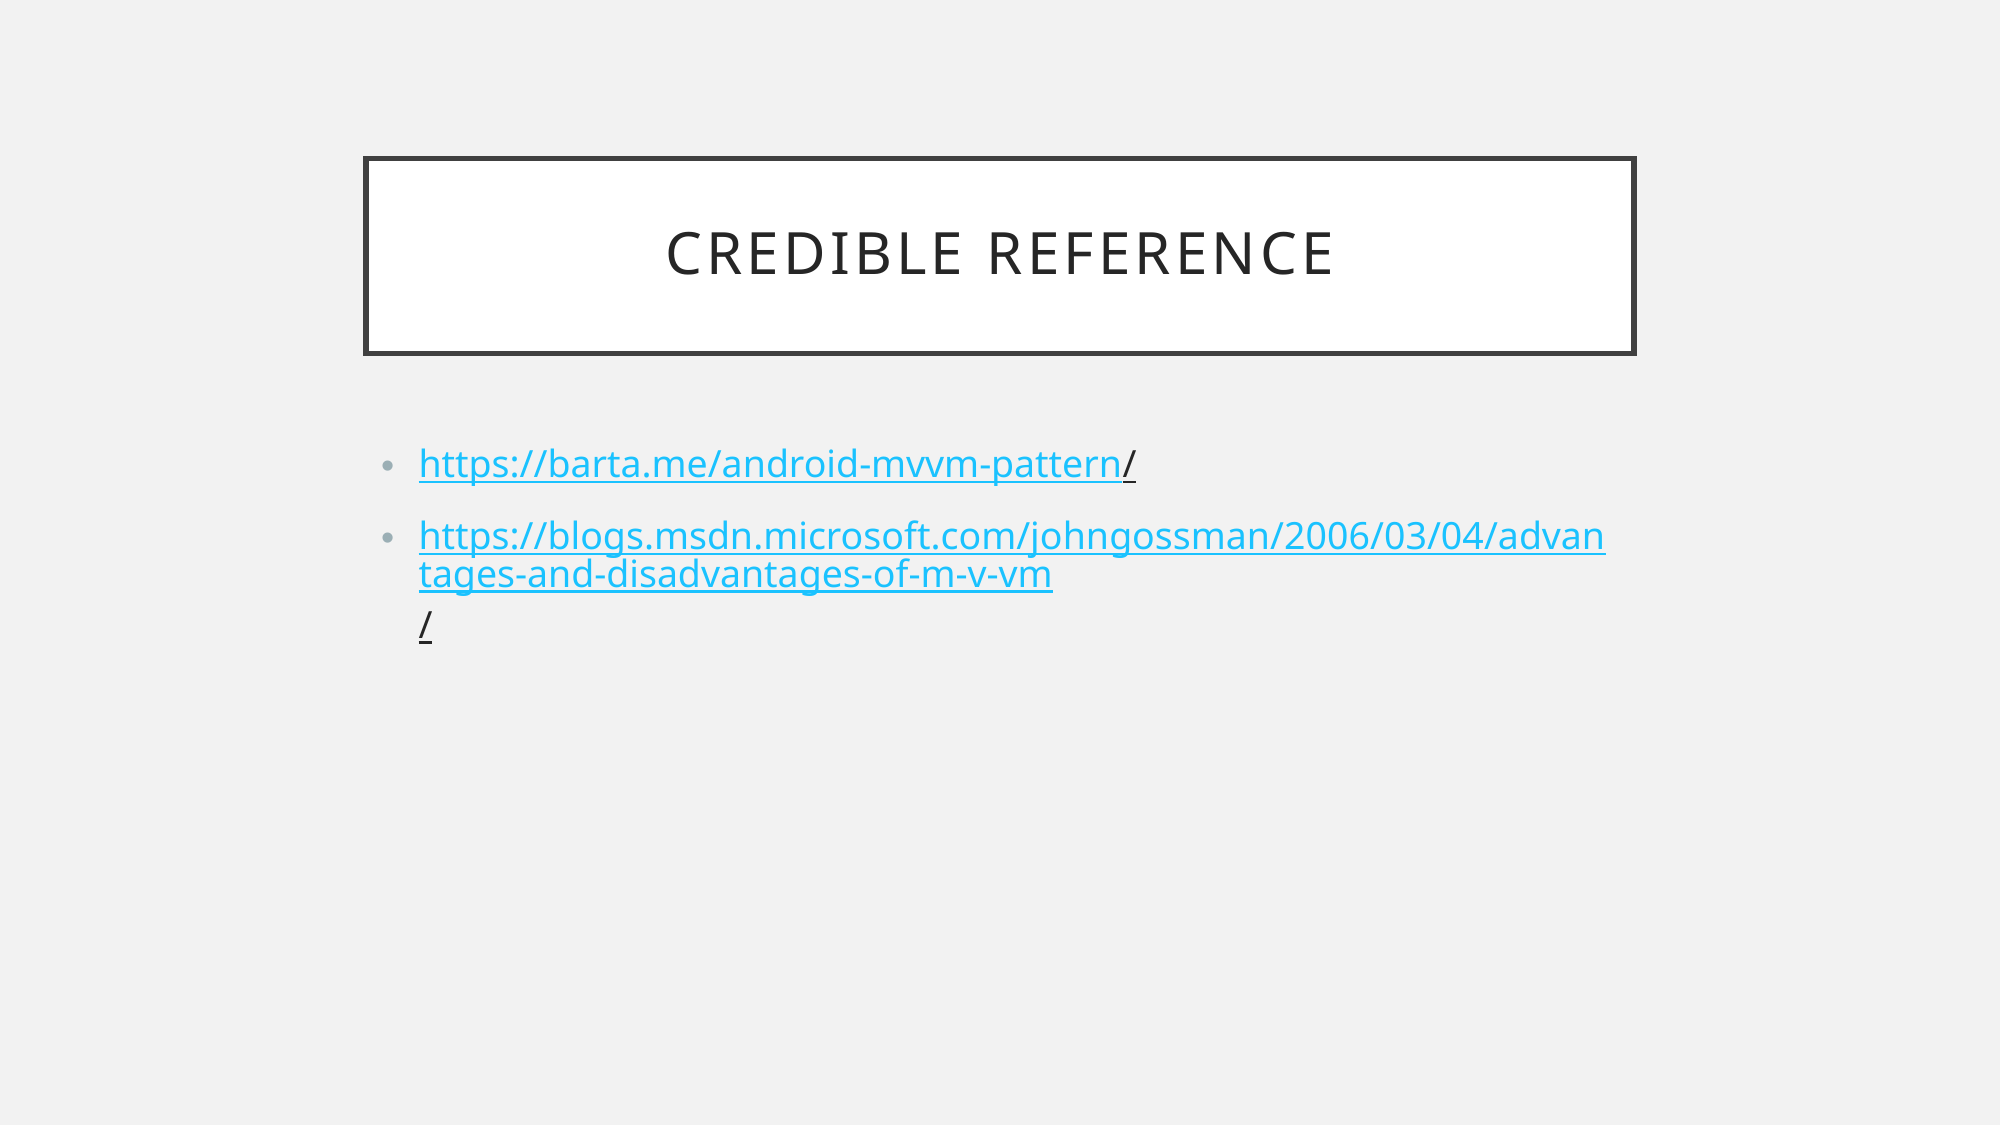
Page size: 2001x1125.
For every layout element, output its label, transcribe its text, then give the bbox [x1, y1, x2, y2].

title Credible Reference [363, 156, 1637, 356]
list https://barta.me/android-mvvm-pattern/ https://blogs.msdn.microsoft.com/johngossman/2006/03/04/advantages-and-disadvantages-of-m-v-vm/ [366, 432, 1634, 942]
